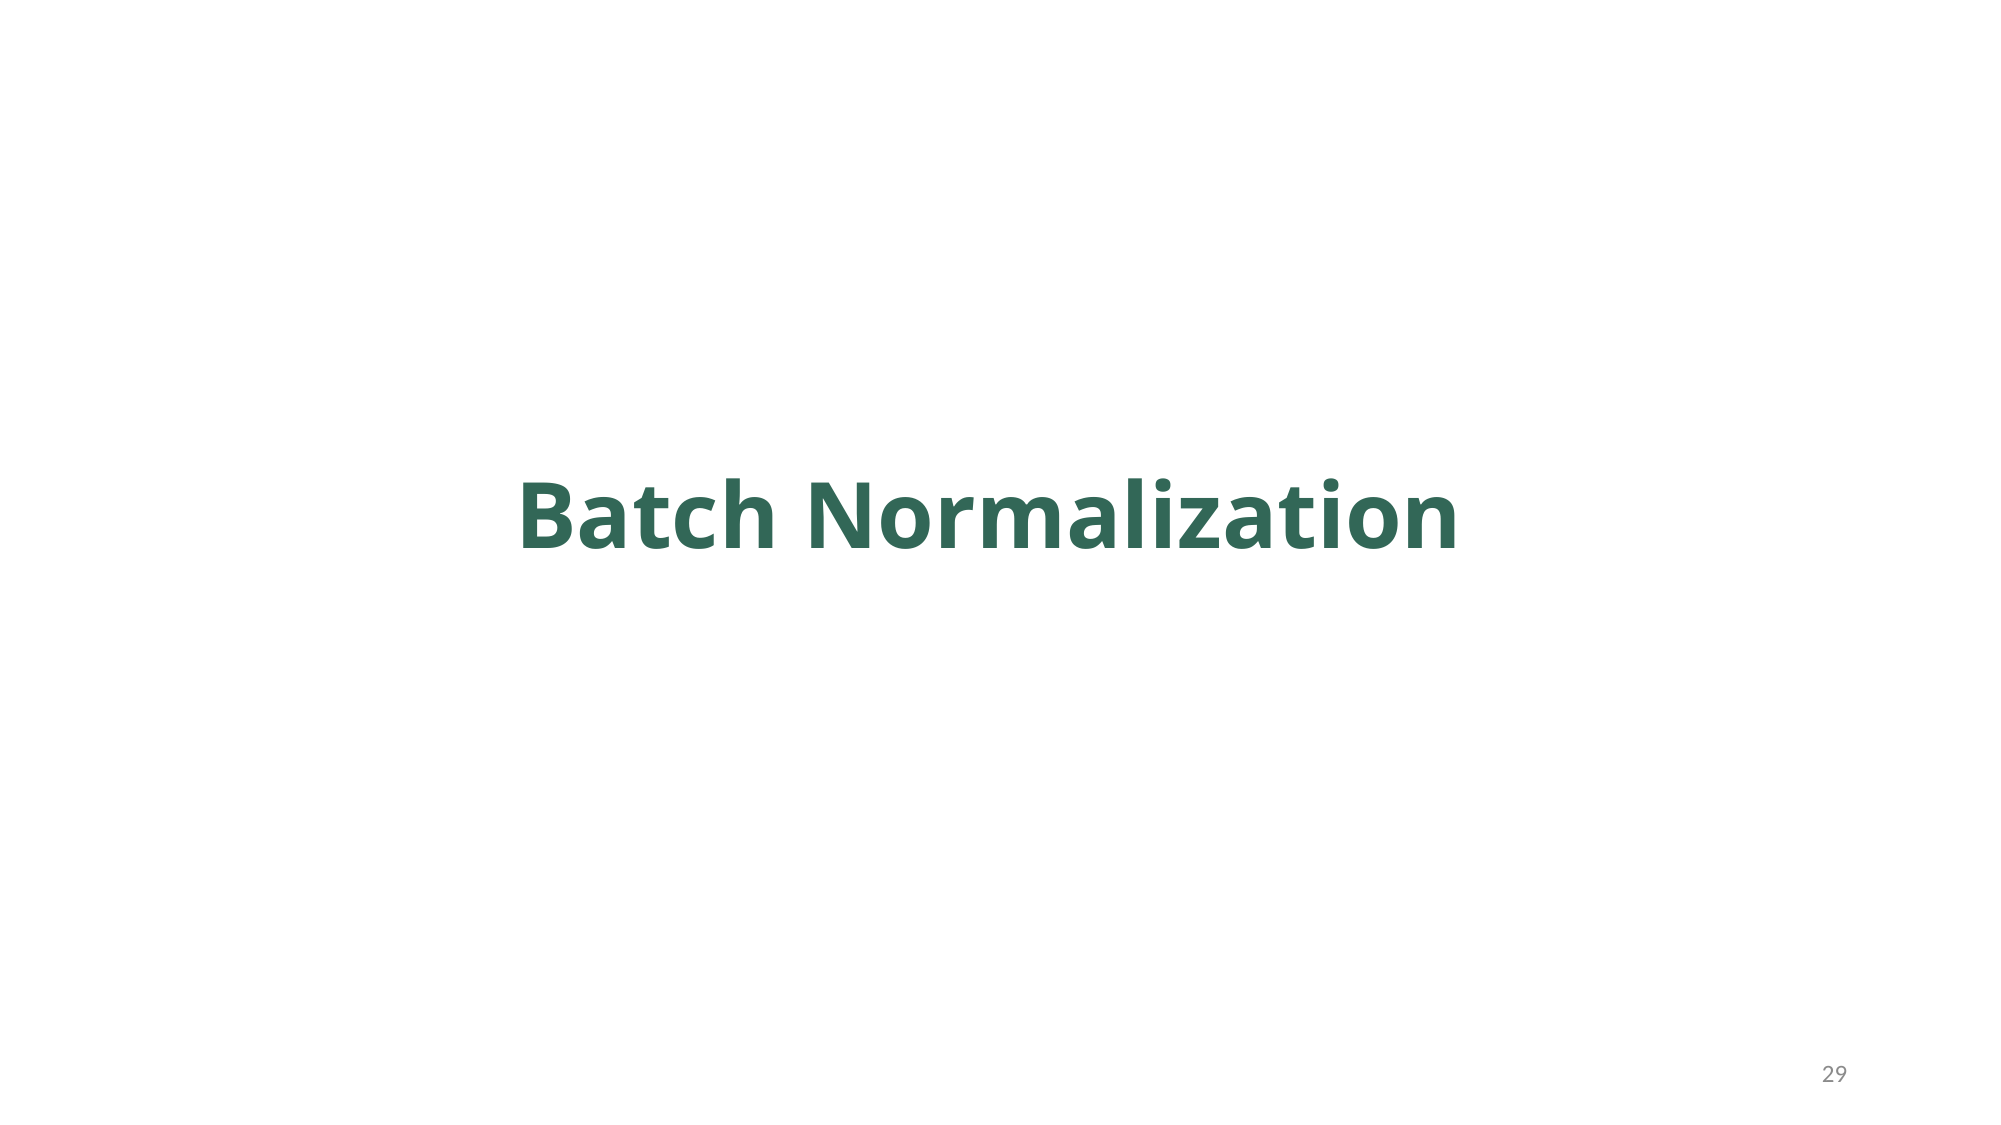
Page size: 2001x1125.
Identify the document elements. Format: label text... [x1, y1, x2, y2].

slide_number 29 [1412, 1042, 1863, 1103]
title Batch Normalization [126, 410, 1852, 628]
